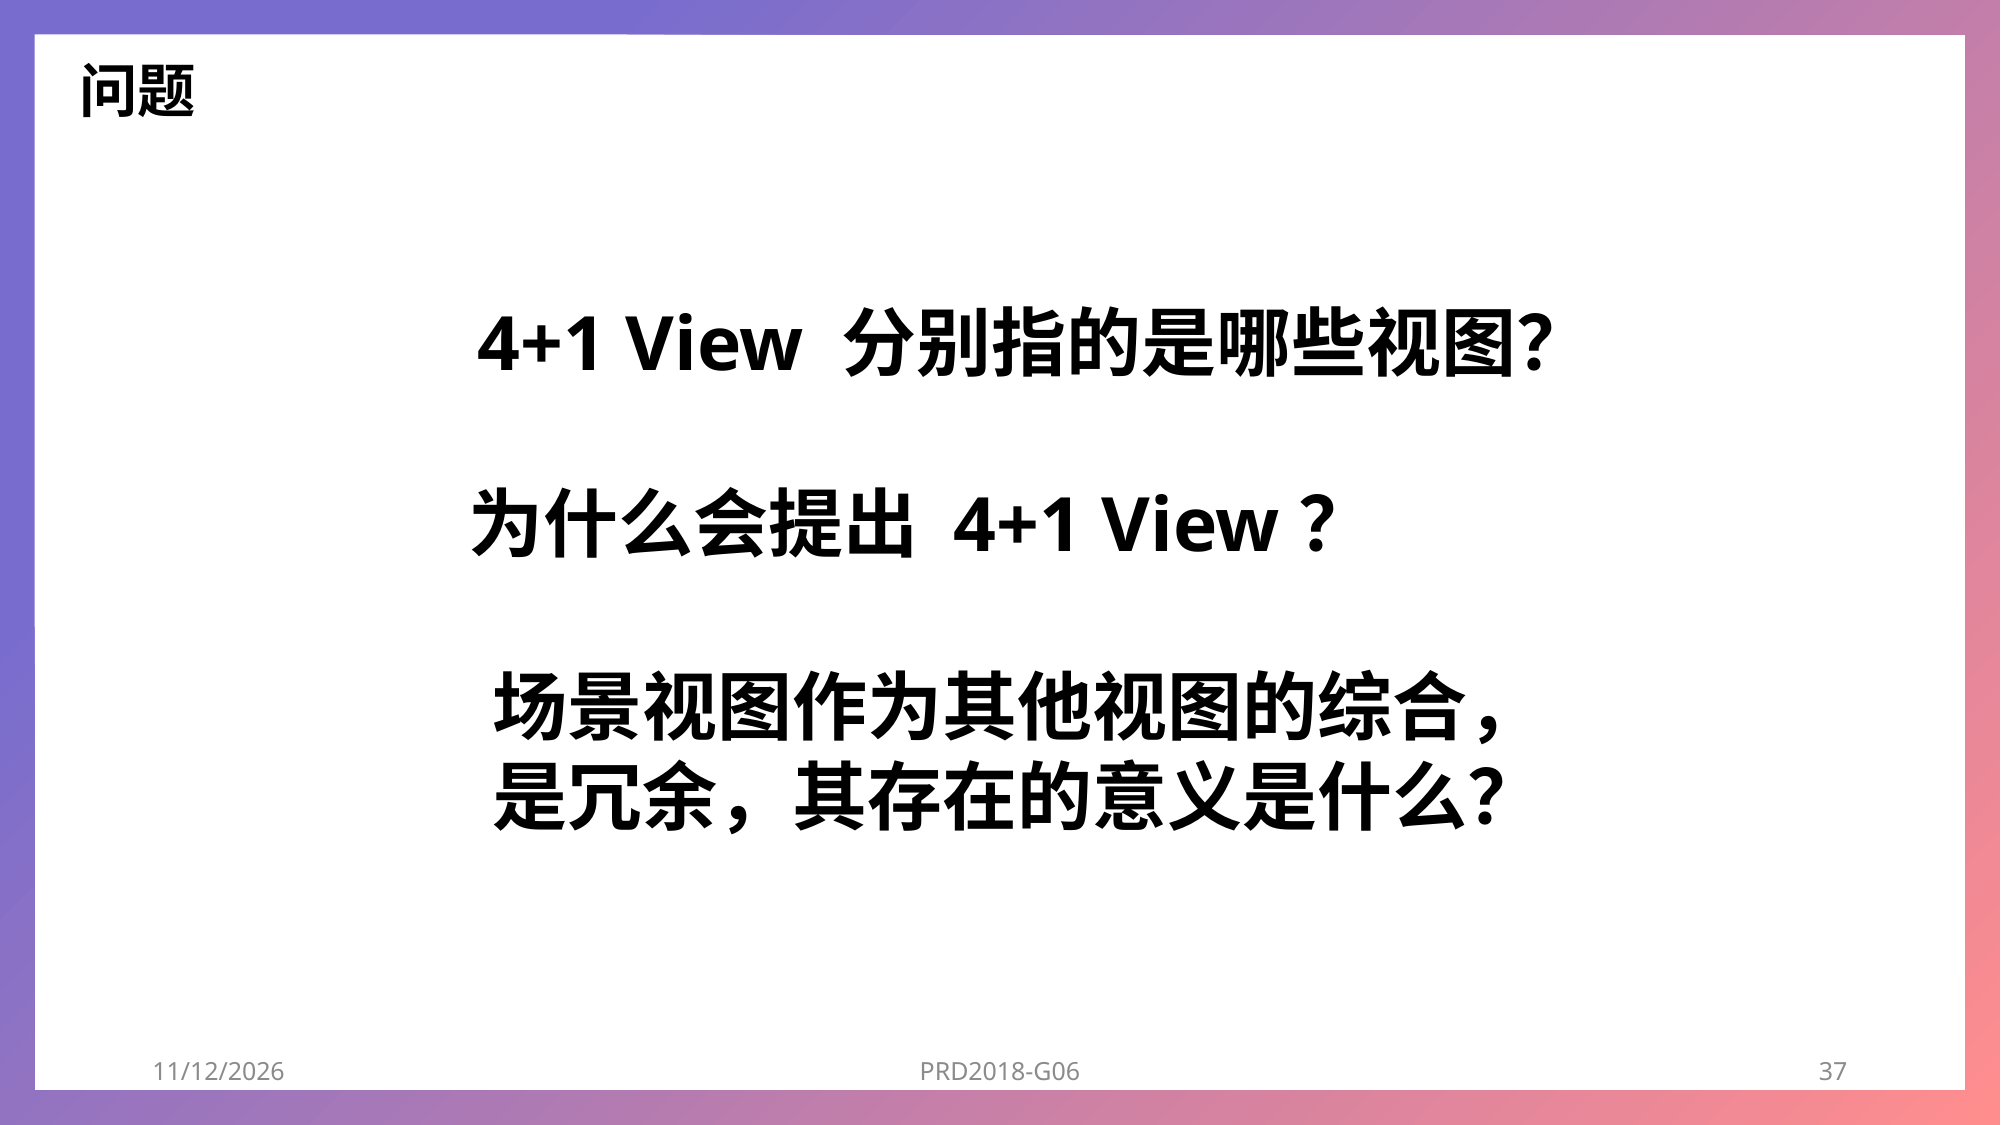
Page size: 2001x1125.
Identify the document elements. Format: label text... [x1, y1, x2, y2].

text_box 4+1 View 分别指的是哪些视图？ [462, 287, 1607, 393]
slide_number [137, 1042, 588, 1103]
text_box [0, 0, 2000, 1125]
text_box 为什么会提出 4+1 View？ [453, 469, 1389, 575]
slide_number 37 [1412, 1042, 1863, 1103]
text_box 场景视图作为其他视图的综合，是冗余，其存在的意义是什么？ [477, 652, 1522, 847]
footer PRD2018-G06 [662, 1042, 1338, 1103]
text_box 问题 [0, 46, 483, 132]
